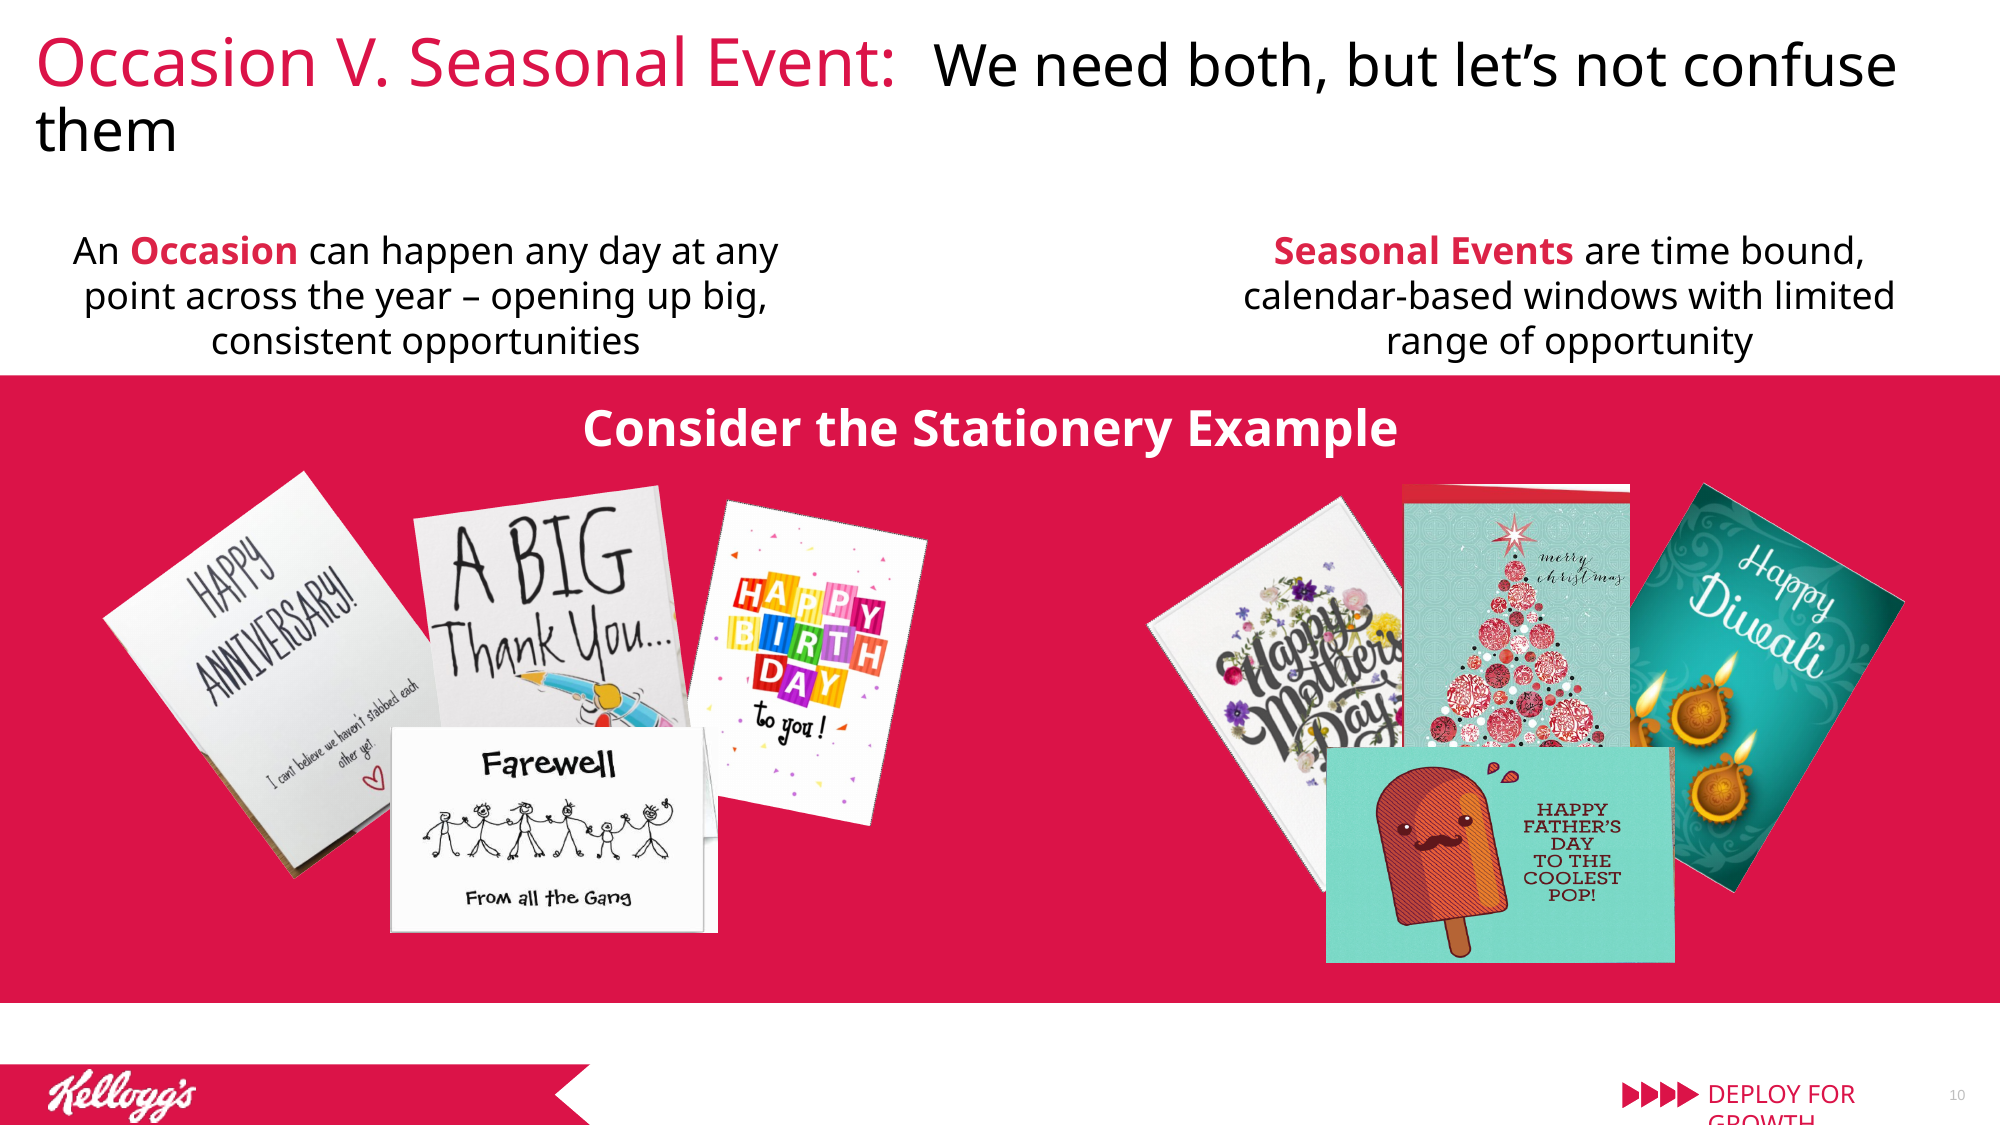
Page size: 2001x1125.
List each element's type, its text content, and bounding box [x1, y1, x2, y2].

text_box Consider the Stationery Example [201, 388, 1781, 464]
text_box [0, 374, 2000, 1004]
slide_number 10 [1921, 1071, 1994, 1117]
picture [103, 472, 928, 933]
picture [1147, 484, 1904, 963]
text_box Seasonal Events are time bound, calendar-based windows with limited range of opportunity [1216, 219, 1924, 370]
text_box An Occasion can happen any day at any point across the year – opening up big, consistent opportunities [39, 219, 813, 370]
text_box Occasion V. Seasonal Event: We need both, but let’s not confuse them [19, 51, 2000, 142]
